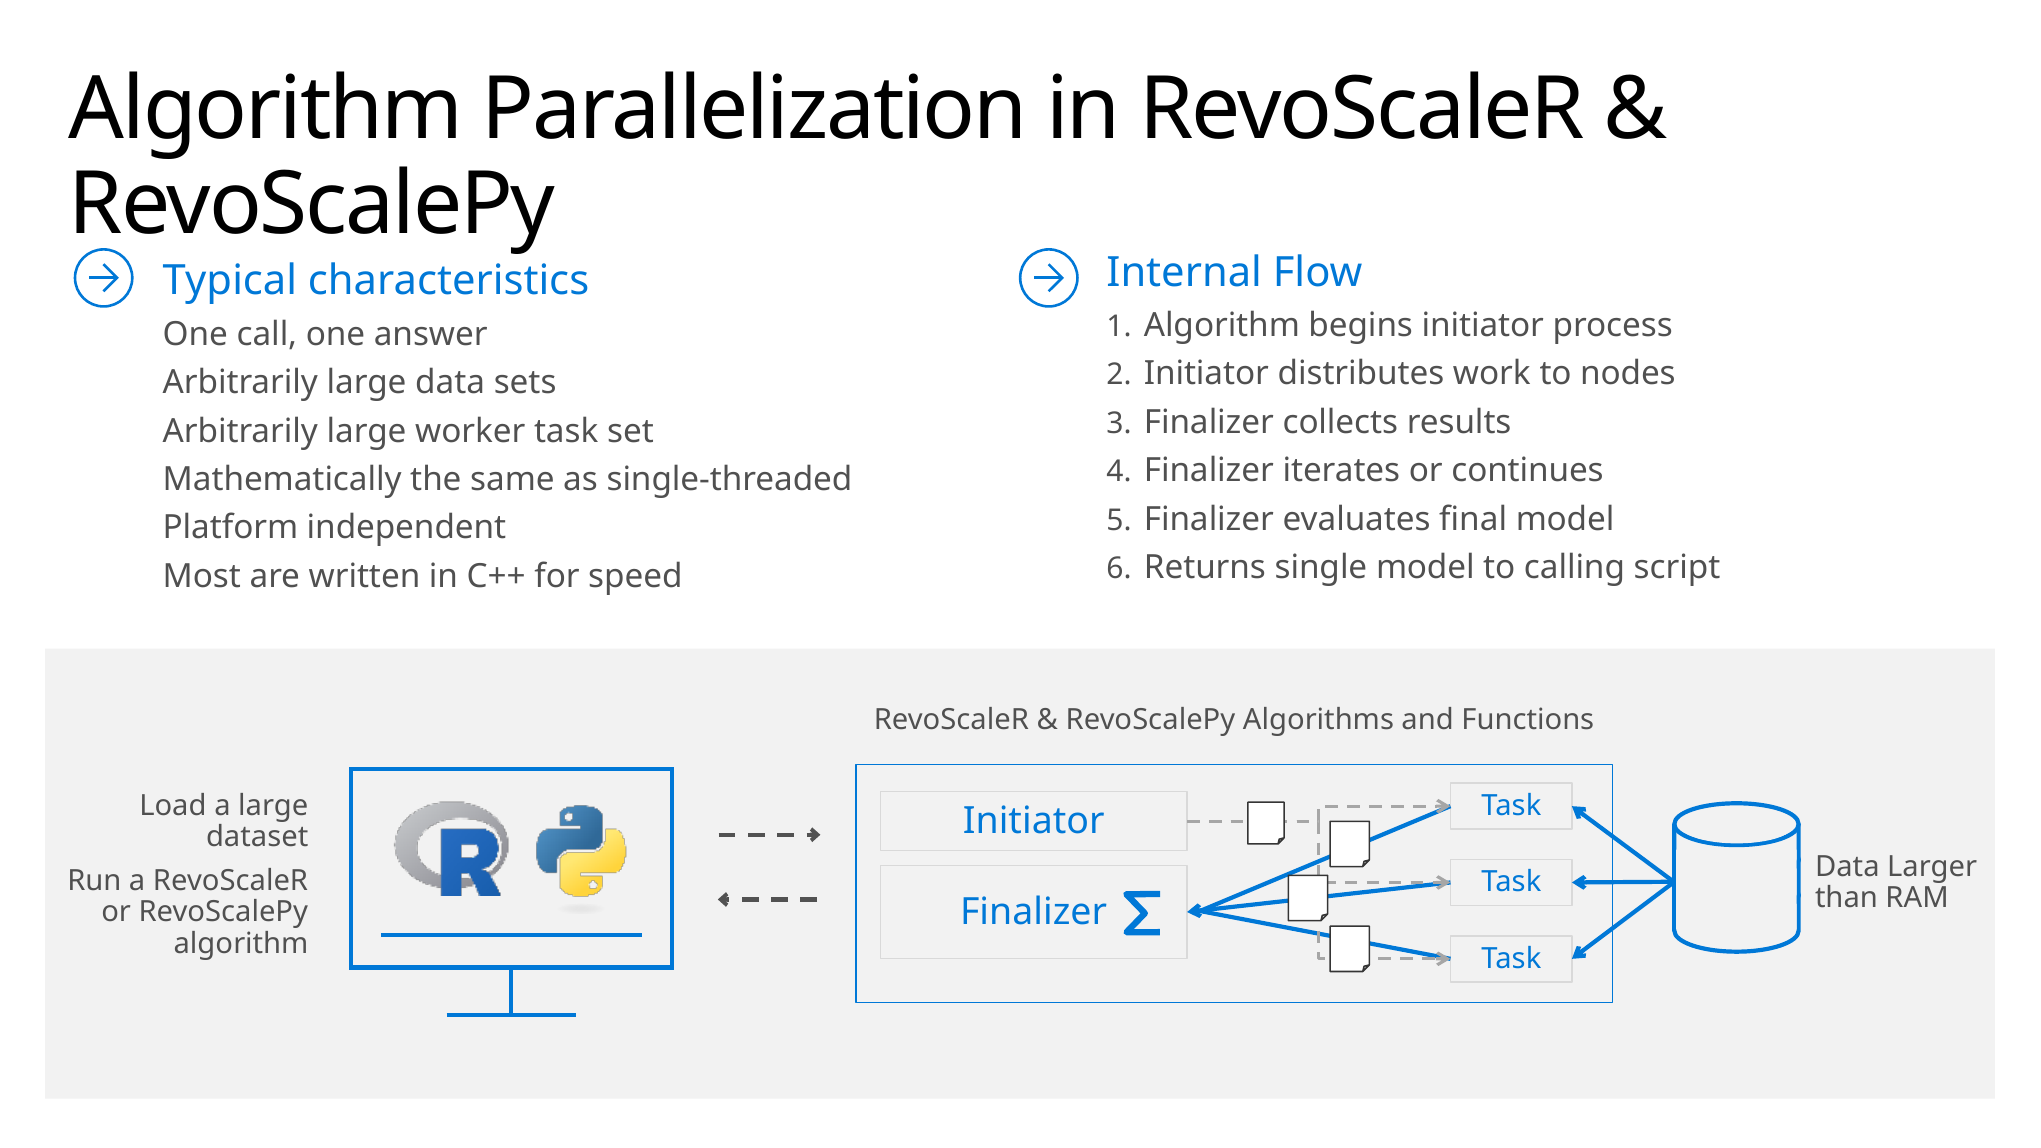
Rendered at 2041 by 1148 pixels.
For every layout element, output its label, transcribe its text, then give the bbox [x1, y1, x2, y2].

text_box Task [1501, 859, 1571, 906]
text_box Task [1450, 935, 1573, 983]
text_box RevoScaleR & RevoScalePy Algorithms and Functions [857, 696, 1612, 744]
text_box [1370, 883, 1451, 960]
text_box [1186, 805, 1451, 821]
title Algorithm Parallelization in RevoScaleR & RevoScalePy [45, 48, 2041, 199]
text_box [350, 768, 673, 1016]
text_box [855, 764, 1613, 1003]
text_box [1571, 881, 1675, 960]
text_box [1020, 249, 1078, 307]
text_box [717, 834, 821, 900]
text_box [1674, 803, 1799, 952]
text_box [44, 648, 1996, 1099]
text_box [1370, 821, 1451, 883]
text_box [1186, 883, 1288, 960]
text_box Typical characteristics One call, one answer Arbitrarily large data sets Arbitrarily large worker task set Mathematically the same as single-threaded Platform independent Most are written in C++ for speed [138, 244, 1096, 610]
text_box Task [1501, 782, 1573, 830]
text_box Load a large dataset Run a RevoScaleR or RevoScalePy algorithm [33, 782, 324, 967]
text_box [880, 752, 1501, 959]
text_box Internal Flow Algorithm begins initiator process Initiator distributes work to nodes Finalizer collects results Finalizer iterates or continues Finalizer evaluates final model Returns single model to calling script [1082, 235, 2039, 601]
text_box Data Larger than RAM [1800, 844, 2041, 922]
text_box [75, 249, 133, 307]
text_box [1186, 821, 1288, 883]
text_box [1288, 821, 1370, 972]
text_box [1571, 805, 1674, 881]
